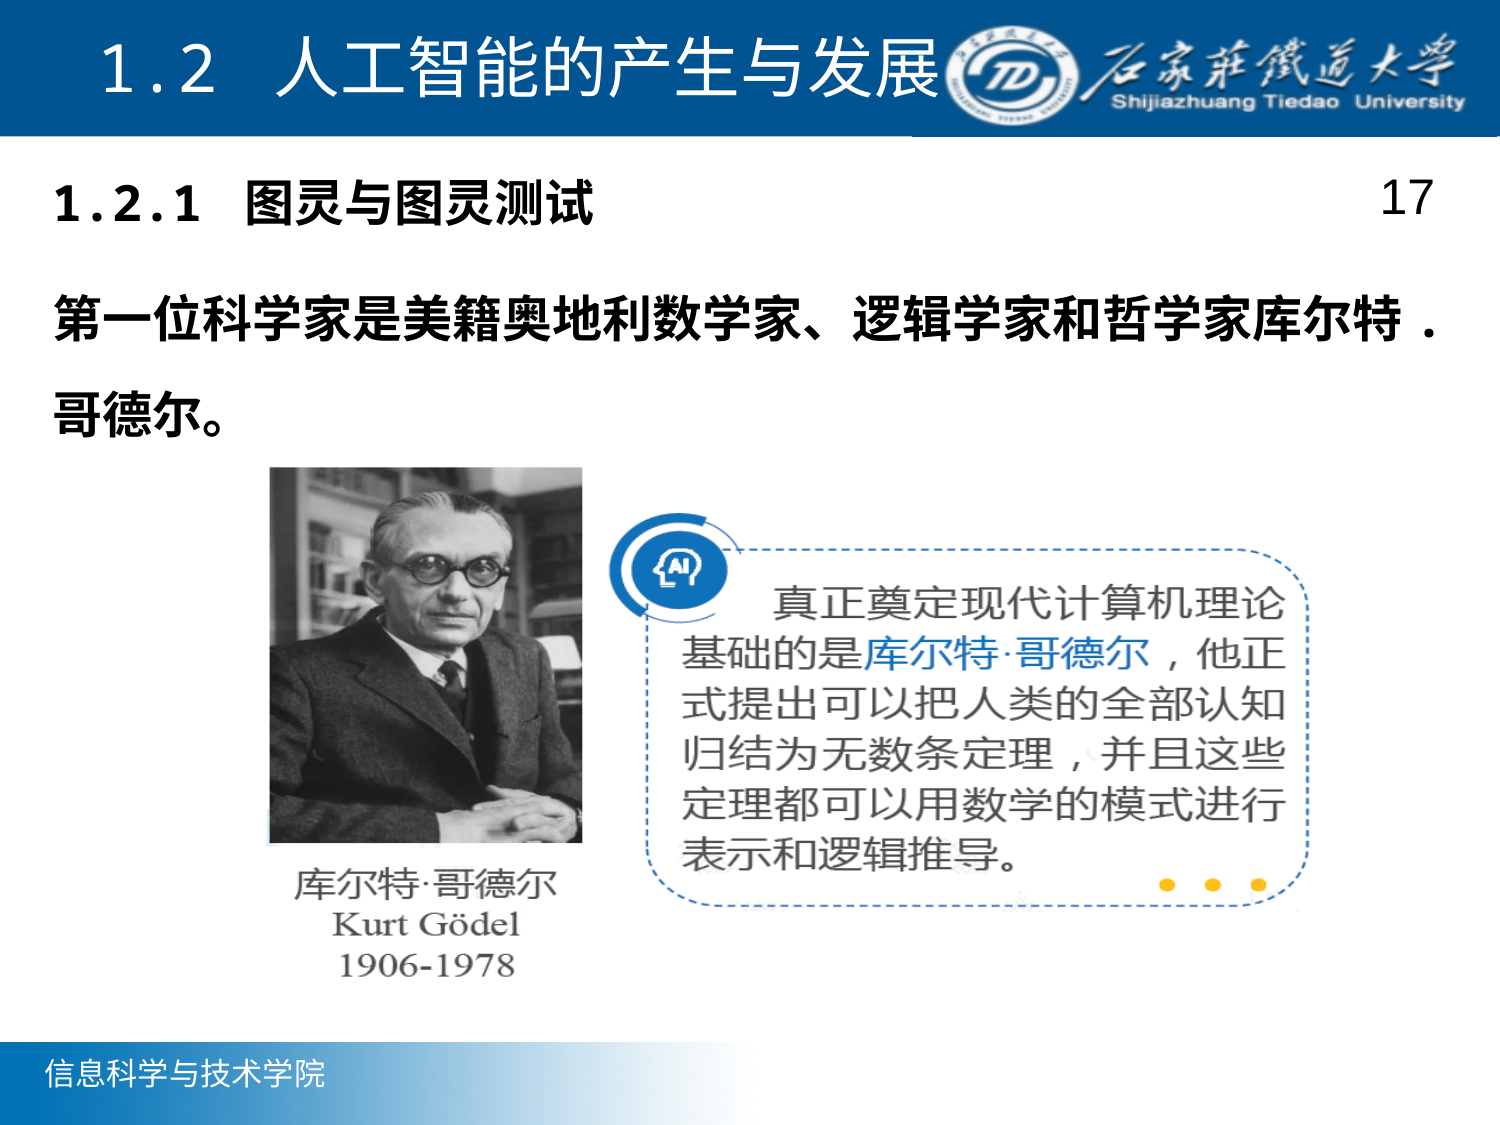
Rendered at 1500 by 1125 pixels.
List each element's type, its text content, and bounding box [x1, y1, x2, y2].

picture [912, 0, 1497, 137]
text_box 17 [1364, 156, 1451, 232]
text_box 1.2.1 图灵与图灵测试 第一位科学家是美籍奥地利数学家、逻辑学家和哲学家库尔特.哥德尔。 [41, 129, 1496, 260]
text_box 1.2 人工智能的产生与发展 [82, 18, 956, 113]
picture [0, 1042, 1500, 1125]
picture [253, 456, 1318, 987]
